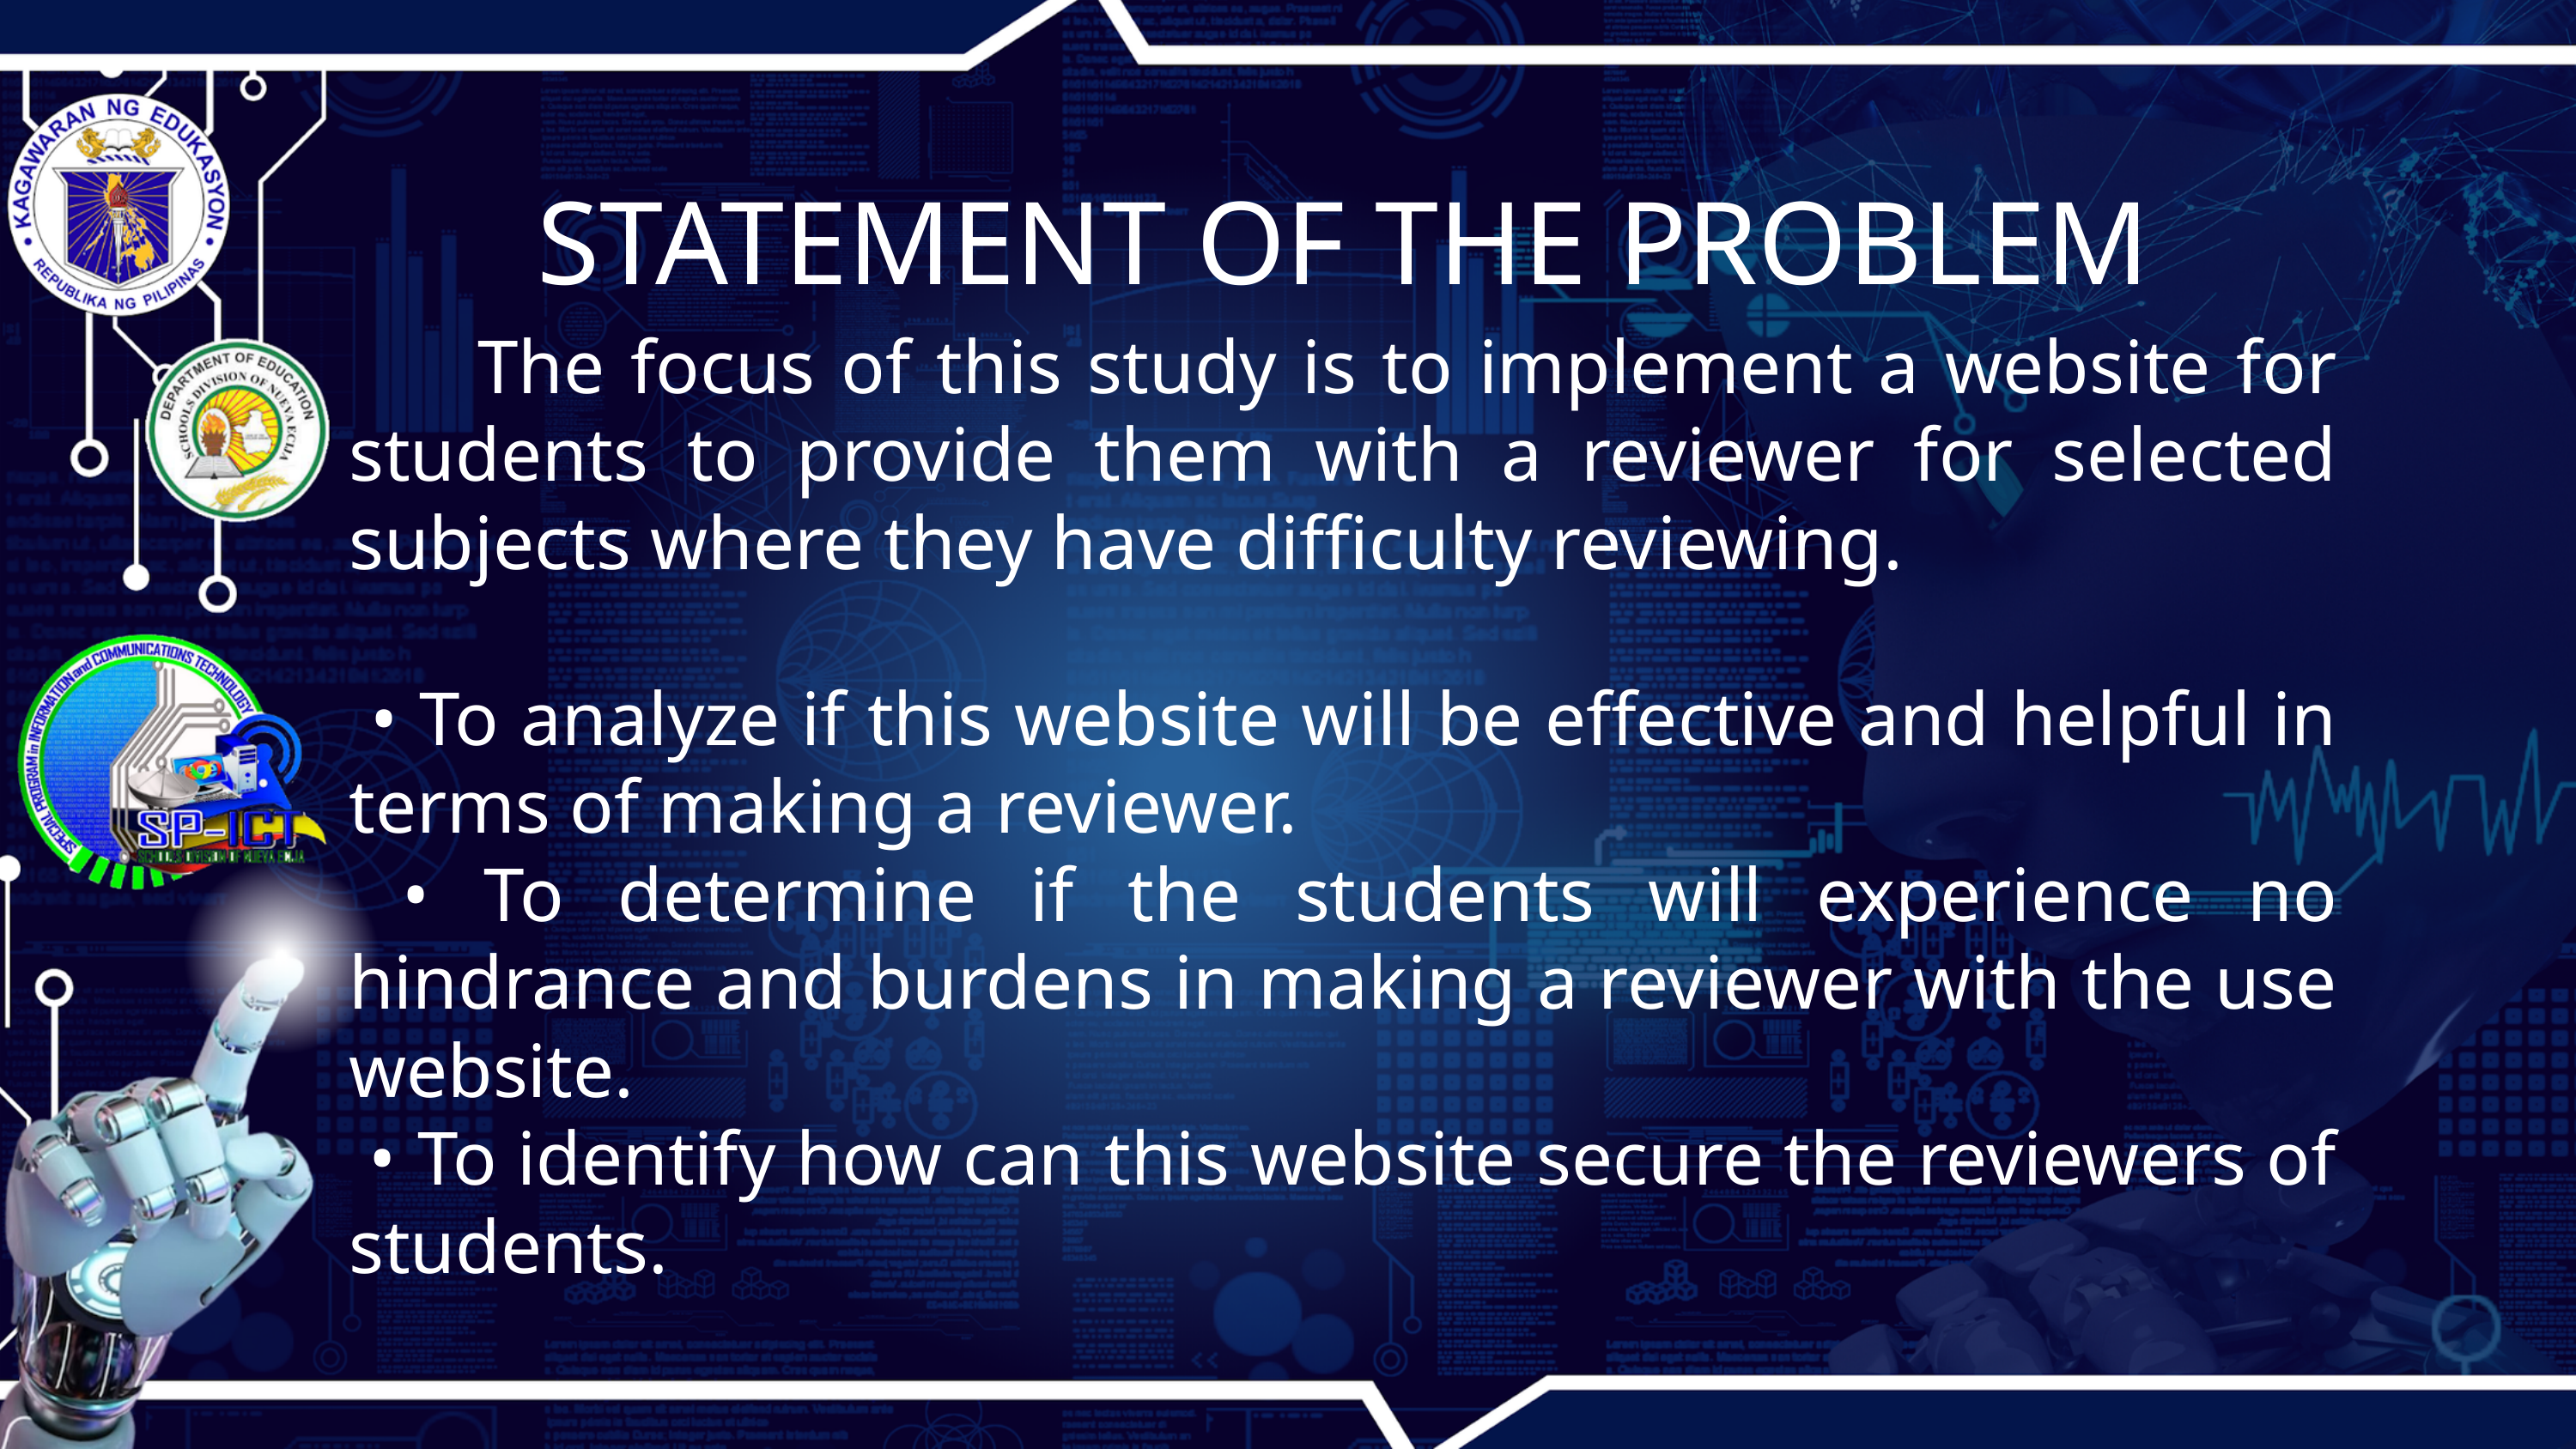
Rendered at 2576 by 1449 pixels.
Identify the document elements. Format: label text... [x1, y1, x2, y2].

text_box [0, 0, 2576, 1449]
text_box The focus of this study is to implement a website for students to provide them with a reviewer for selected subjects where they have difficulty reviewing. • To analyze if this website will be effective and helpful in terms of making a reviewer. • To determine if the students will experience no hindrance and burdens in making a reviewer with the use website. • To identify how can this website secure the reviewers of students. [349, 319, 2340, 1288]
text_box STATEMENT OF THE PROBLEM [349, 169, 2340, 307]
